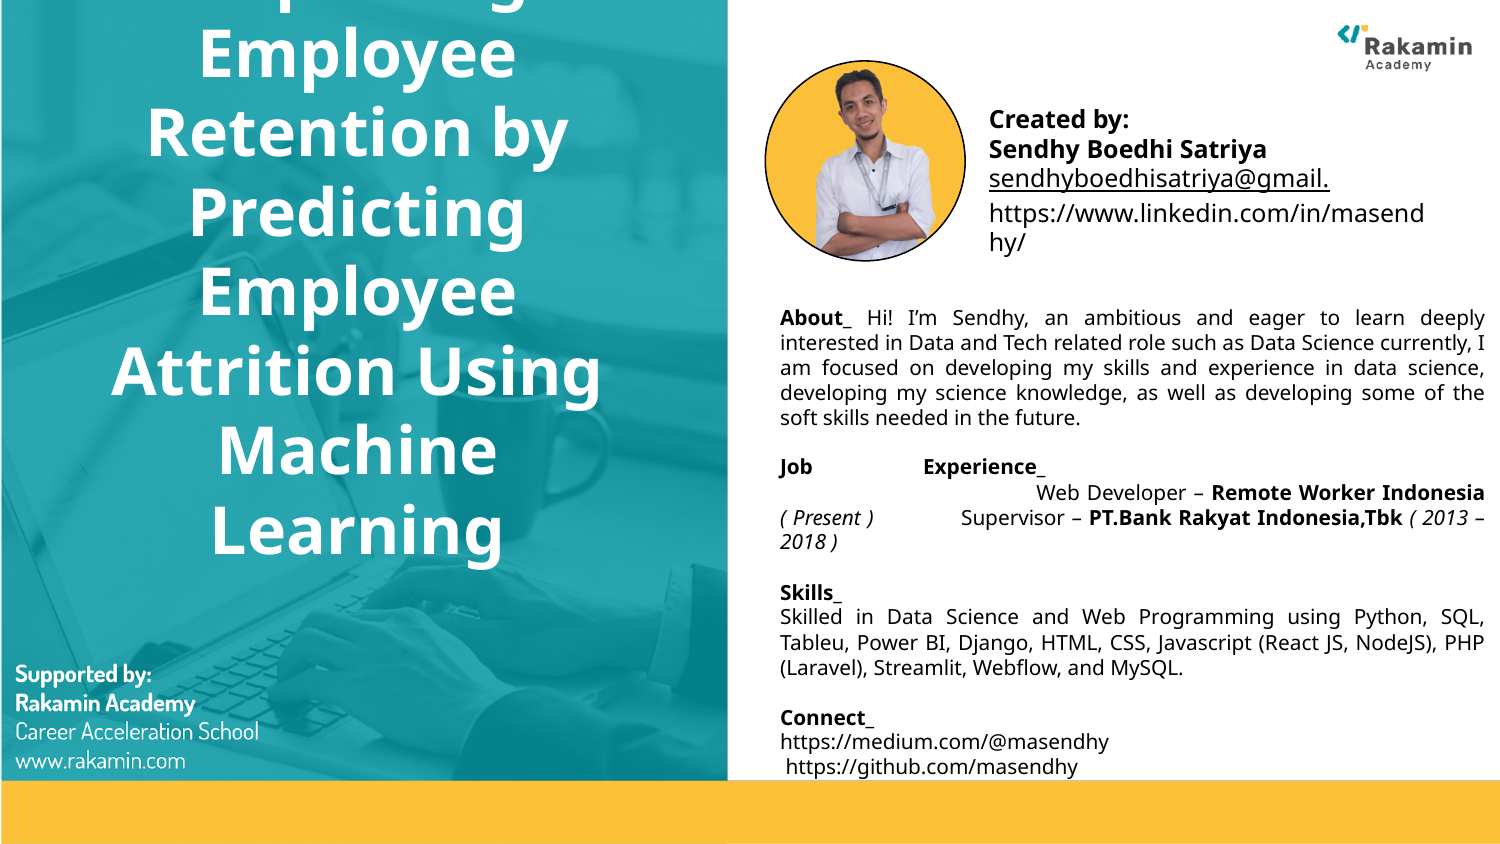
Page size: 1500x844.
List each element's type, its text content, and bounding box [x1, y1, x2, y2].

text_box Created by: Sendhy Boedhi Satriya sendhyboedhisatriya@gmail. https://www.linkedin.com/in/masendhy/ [977, 97, 1449, 228]
picture [0, 0, 1500, 844]
subtitle About_ Hi! I’m Sendhy, an ambitious and eager to learn deeply interested in Data and Tech related role such as Data Science currently, I am focused on developing my skills and experience in data science, developing my science knowledge, as well as developing some of the soft skills needed in the future. Job Experience_ Web Developer – Remote Worker Indonesia ( Present ) Supervisor – PT.Bank Rakyat Indonesia,Tbk ( 2013 – 2018 ) Skills_ Skilled in Data Science and Web Programming using Python, SQL, Tableu, Power BI, Django, HTML, CSS, Javascript (React JS, NodeJS), PHP (Laravel), Streamlit, Webflow, and MySQL. Connect_ https://medium.com/@masendhy https://github.com/masendhy [765, 289, 1500, 783]
title Improving Employee Retention by Predicting Employee Attrition Using Machine Learning [51, 253, 665, 583]
